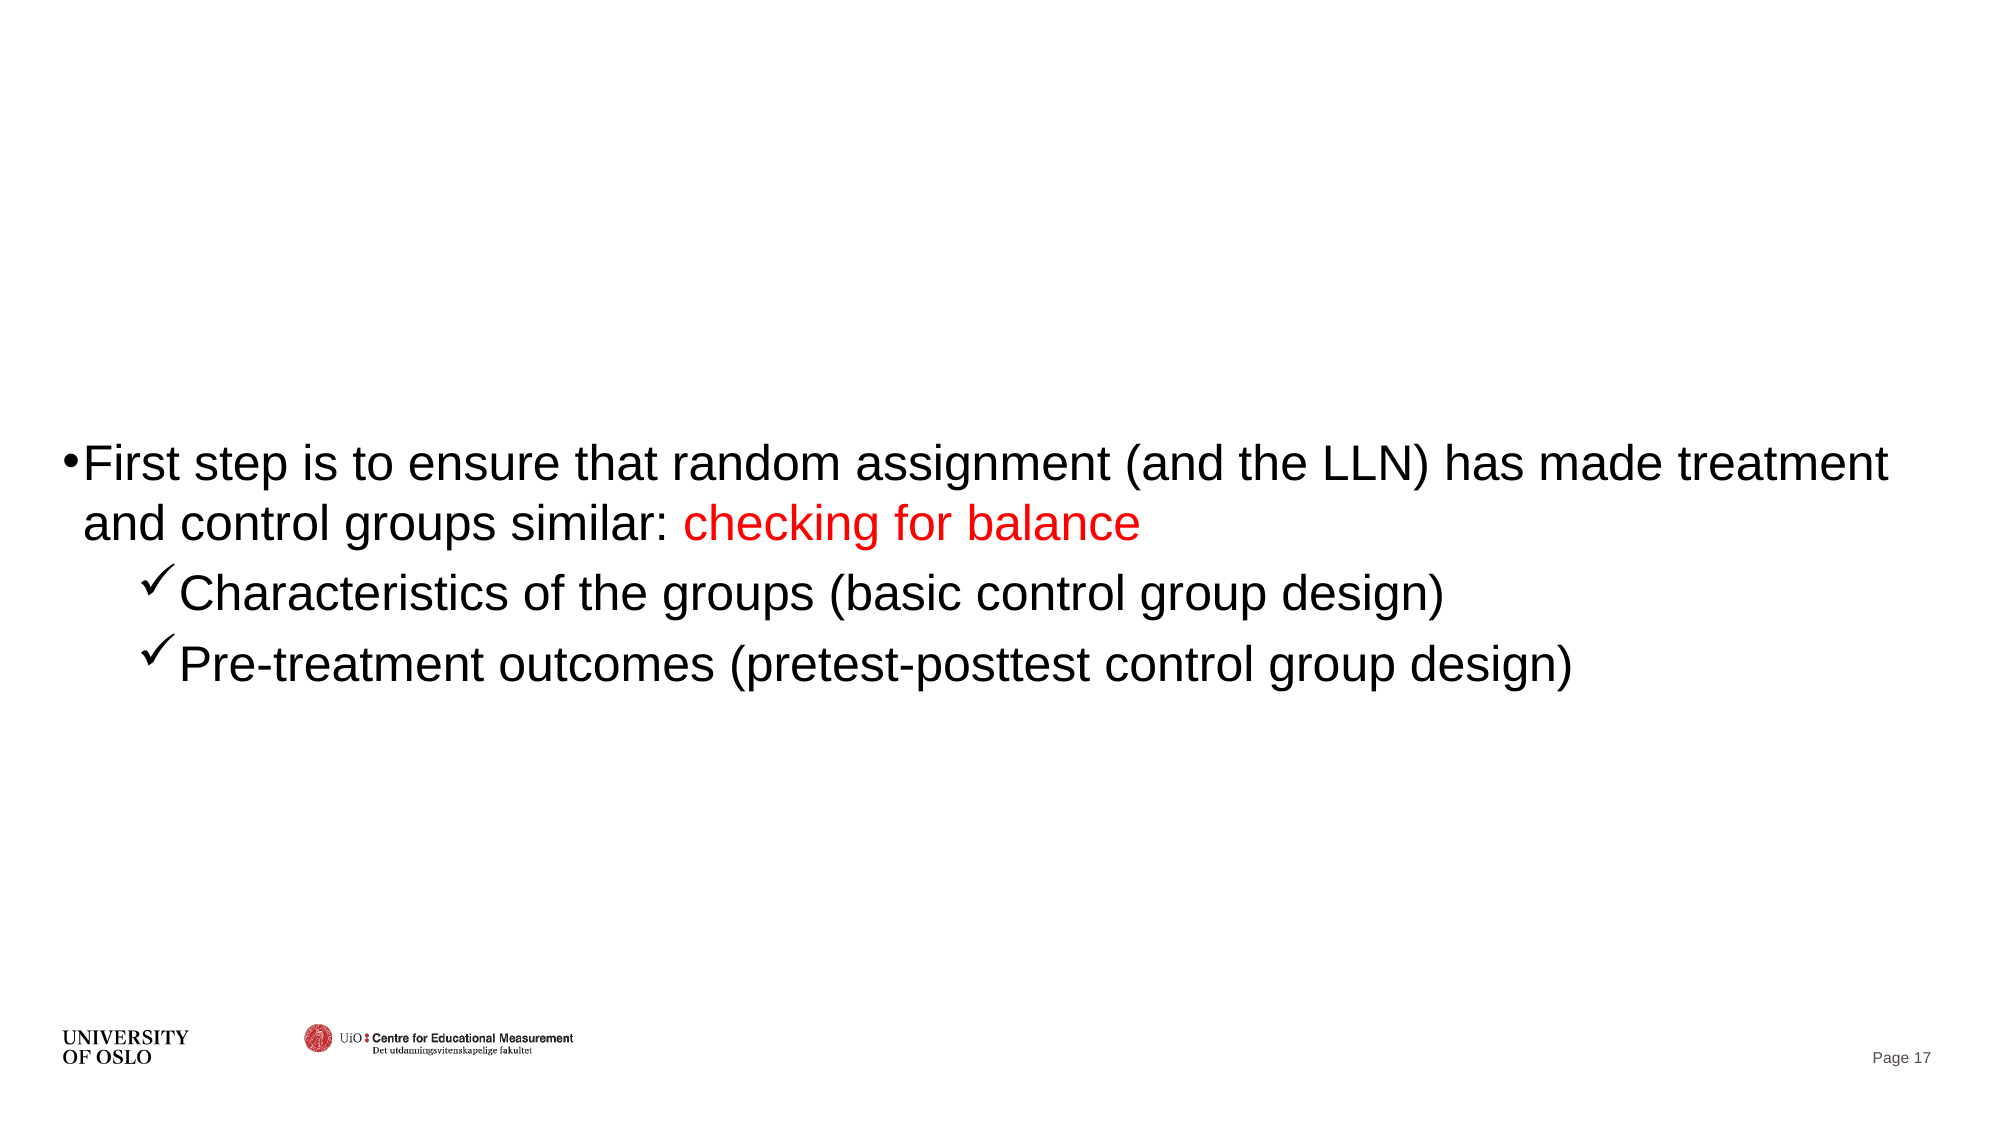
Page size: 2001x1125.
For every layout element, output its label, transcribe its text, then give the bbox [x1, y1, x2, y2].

picture [301, 1021, 597, 1067]
slide_number Page 17 [1848, 1027, 1947, 1088]
picture [62, 1030, 189, 1064]
list First step is to ensure that random assignment (and the LLN) has made treatment and control groups similar: checking for balance Characteristics of the groups (basic control group design) Pre-treatment outcomes (pretest-posttest control group design) [62, 127, 1938, 994]
